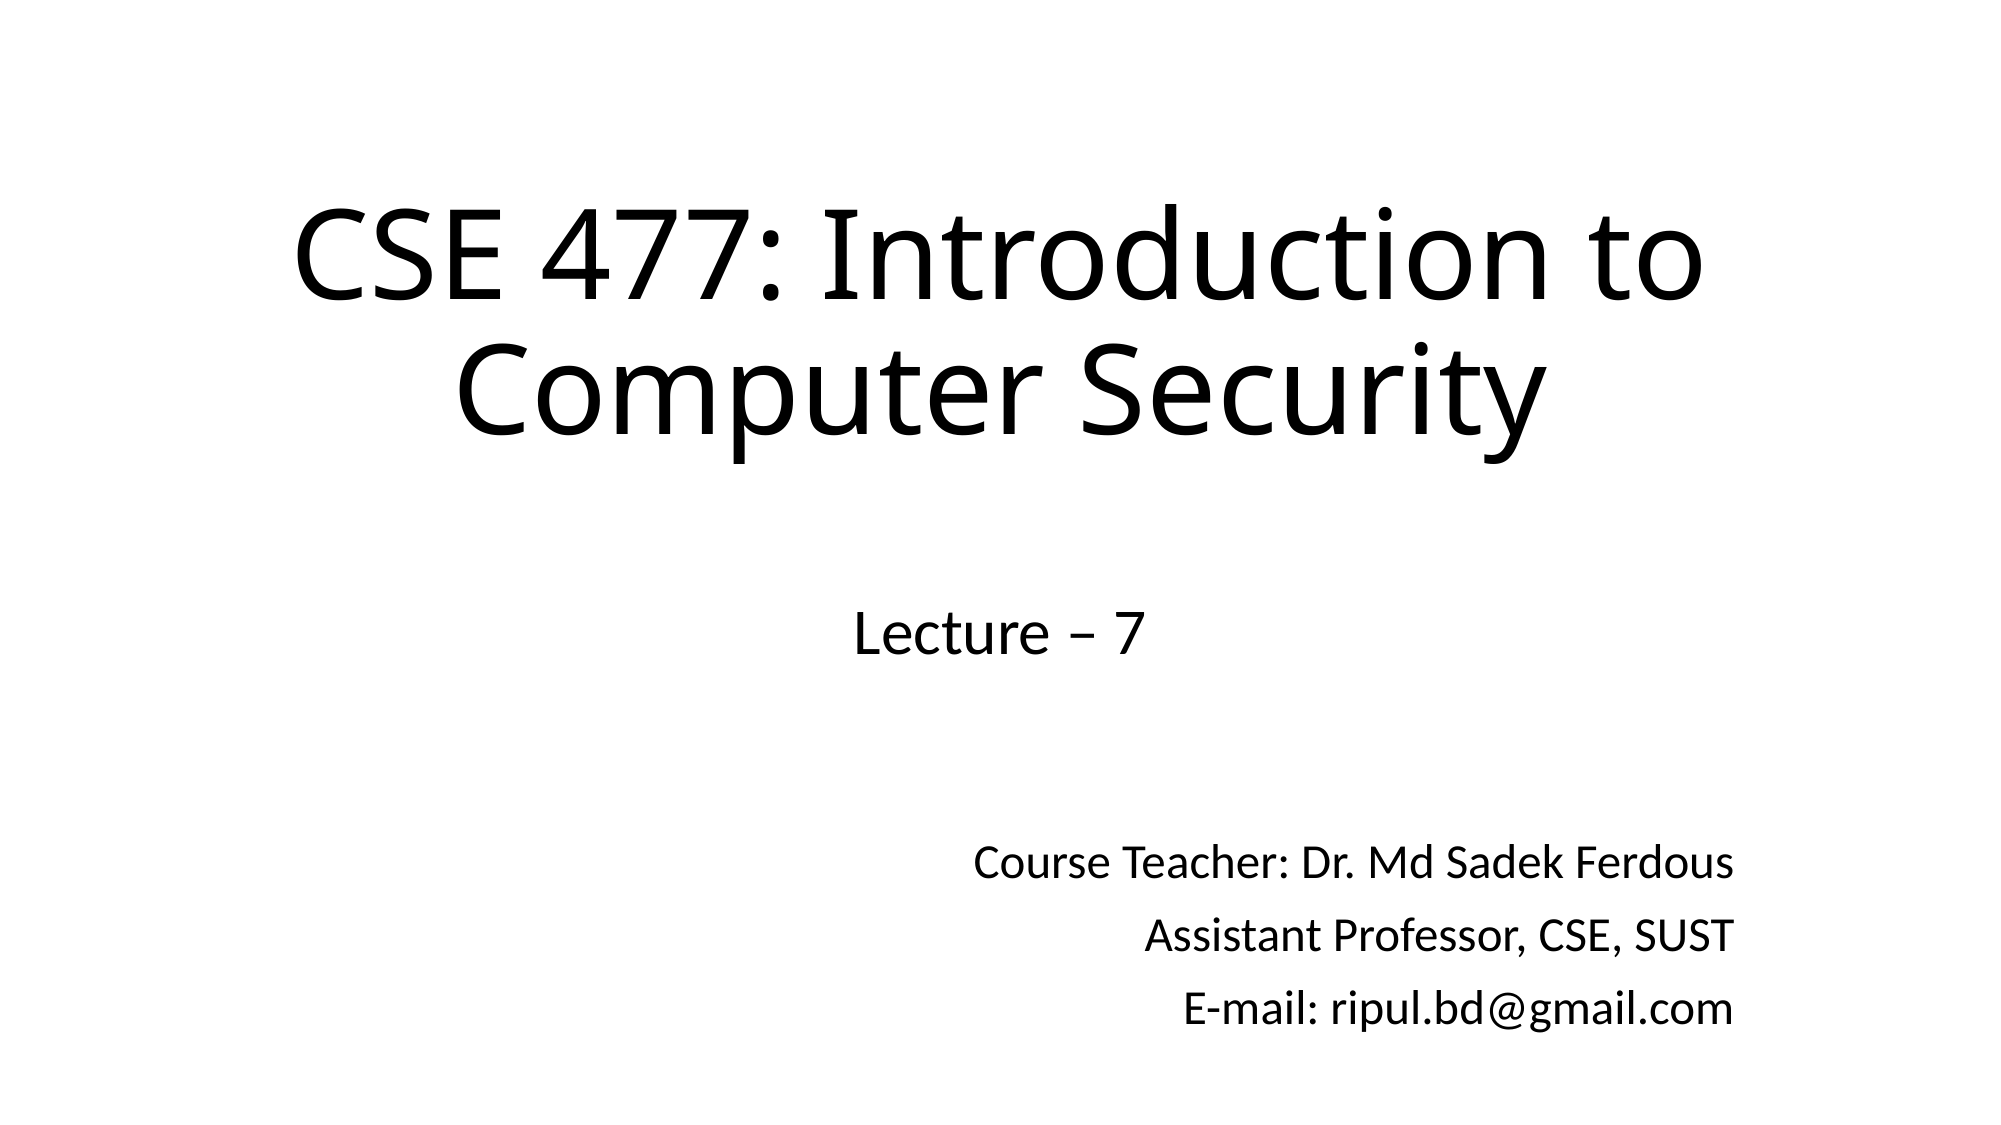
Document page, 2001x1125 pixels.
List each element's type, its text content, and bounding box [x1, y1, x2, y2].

title CSE 477: Introduction to Computer Security [249, 77, 1750, 469]
subtitle Lecture – 7 Course Teacher: Dr. Md Sadek Ferdous Assistant Professor, CSE, SUST E-mail: ripul.bd@gmail.com [249, 590, 1750, 1045]
